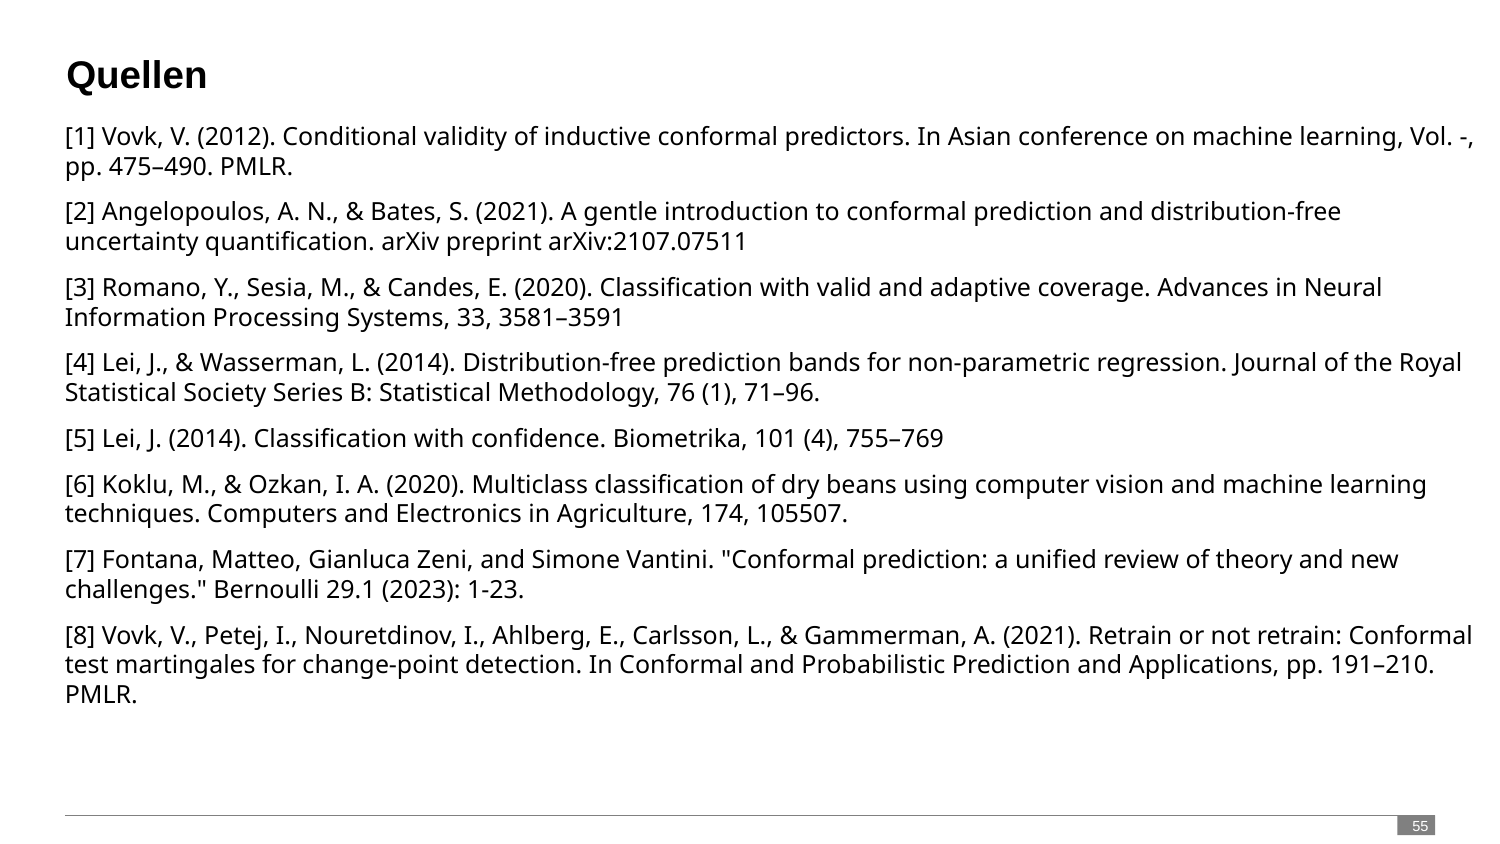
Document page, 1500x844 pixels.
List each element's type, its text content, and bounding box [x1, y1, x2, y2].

title Quellen [66, 49, 1286, 120]
slide_number 55 [1393, 816, 1429, 839]
list [1] Vovk, V. (2012). Conditional validity of inductive conformal predictors. In Asian conference on machine learning, Vol. -, pp. 475–490. PMLR. [2] Angelopoulos, A. N., & Bates, S. (2021). A gentle introduction to conformal prediction and distribution-free uncertainty quantification. arXiv preprint arXiv:2107.07511 [3] Romano, Y., Sesia, M., & Candes, E. (2020). Classification with valid and adaptive coverage. Advances in Neural Information Processing Systems, 33, 3581–3591 [4] Lei, J., & Wasserman, L. (2014). Distribution-free prediction bands for non-parametric regression. Journal of the Royal Statistical Society Series B: Statistical Methodology, 76 (1), 71–96. [5] Lei, J. (2014). Classification with confidence. Biometrika, 101 (4), 755–769 [6] Koklu, M., & Ozkan, I. A. (2020). Multiclass classification of dry beans using computer vision and machine learning techniques. Computers and Electronics in Agriculture, 174, 105507. [7] Fontana, Matteo, Gianluca Zeni, and Simone Vantini. "Conformal prediction: a unified review of theory and new challenges." Bernoulli 29.1 (2023): 1-23. [8] Vovk, V., Petej, I., Nouretdinov, I., Ahlberg, E., Carlsson, L., & Gammerman, A. (2021). Retrain or not retrain: Conformal test martingales for change-point detection. In Conformal and Probabilistic Prediction and Applications, pp. 191–210. PMLR. [64, 120, 1485, 724]
